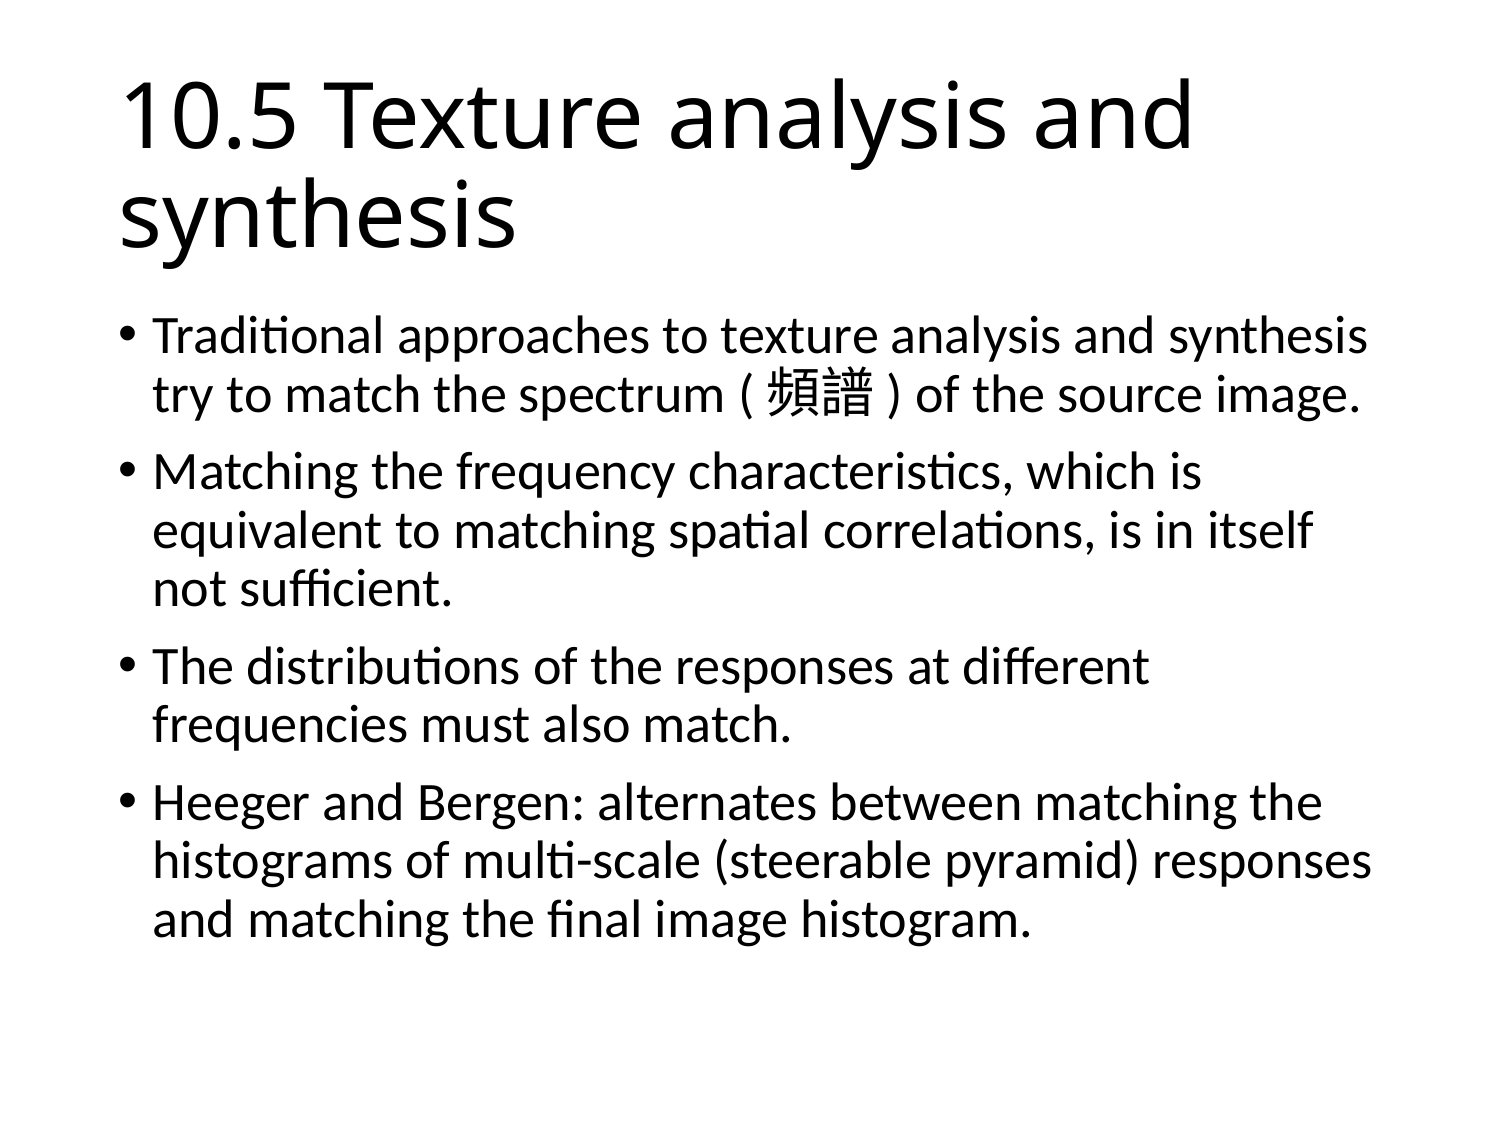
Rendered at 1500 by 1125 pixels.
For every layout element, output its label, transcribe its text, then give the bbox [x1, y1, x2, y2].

title 10.5 Texture analysis and synthesis [103, 59, 1477, 278]
list Traditional approaches to texture analysis and synthesis try to match the spectrum (頻譜) of the source image. Matching the frequency characteristics, which is equivalent to matching spatial correlations, is in itself not sufficient. The distributions of the responses at different frequencies must also match. Heeger and Bergen: alternates between matching the histograms of multi-scale (steerable pyramid) responses and matching the final image histogram. [103, 299, 1397, 1014]
